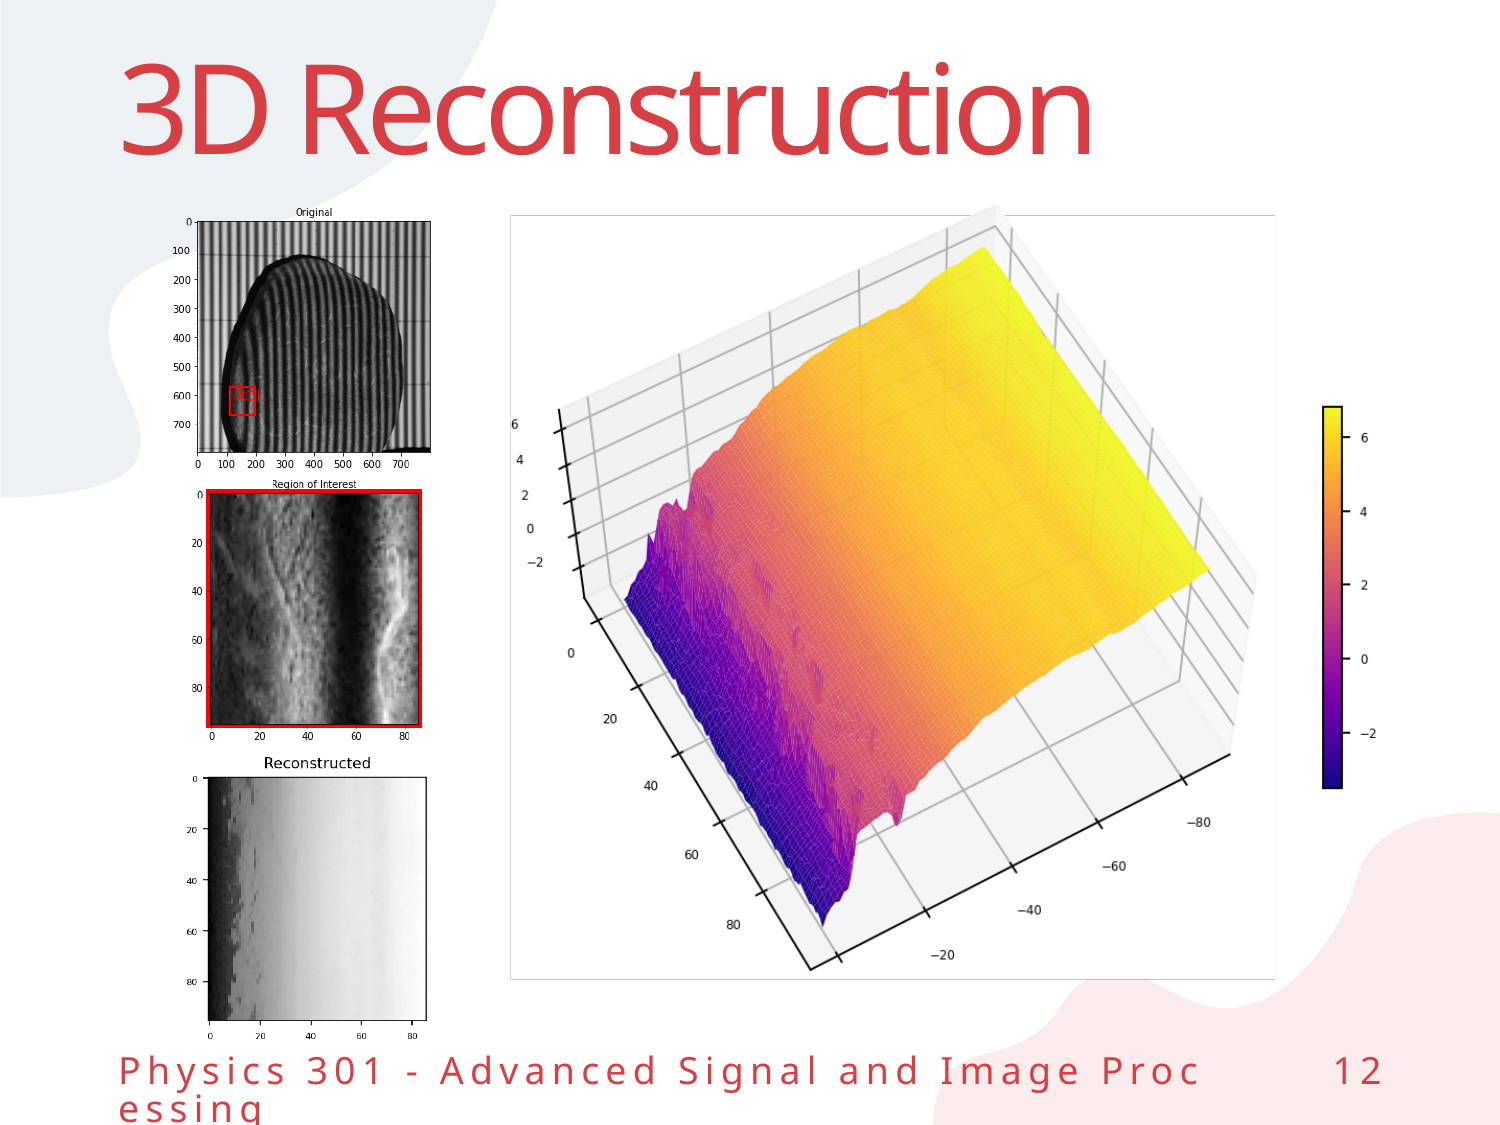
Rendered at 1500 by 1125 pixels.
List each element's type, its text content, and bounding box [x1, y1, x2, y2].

slide_number 12 [1244, 1042, 1397, 1103]
picture [1, 0, 1500, 1125]
title 3D Reconstruction [103, 59, 1397, 169]
footer Physics 301 - Advanced Signal and Image Processing [103, 1042, 1222, 1103]
